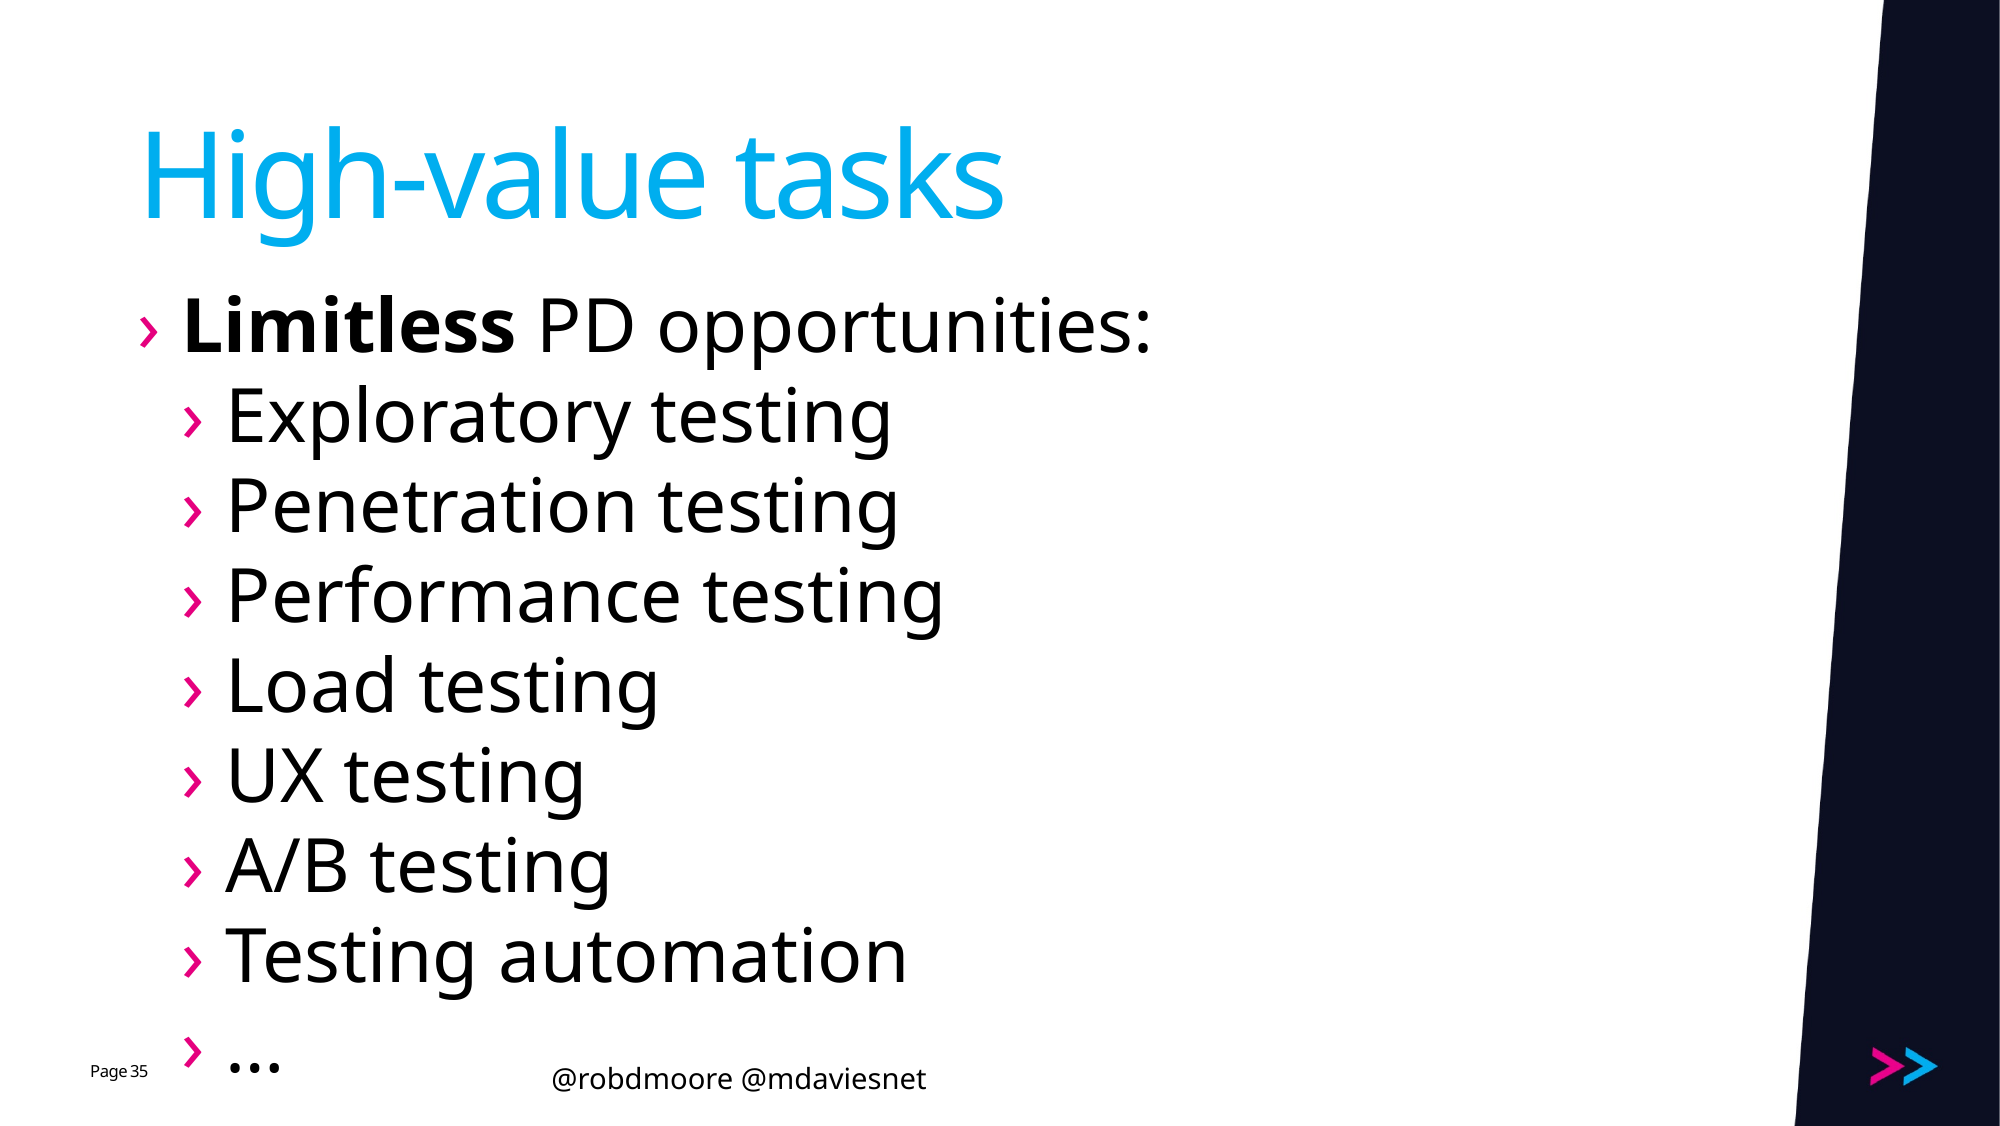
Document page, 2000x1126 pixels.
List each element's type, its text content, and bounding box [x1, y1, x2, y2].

slide_number 35 [130, 1061, 166, 1113]
list Limitless PD opportunities: Exploratory testing Penetration testing Performance testing Load testing UX testing A/B testing Testing automation … [137, 277, 1786, 1021]
title High-value tasks [137, 54, 1786, 243]
picture [0, 0, 2000, 1126]
